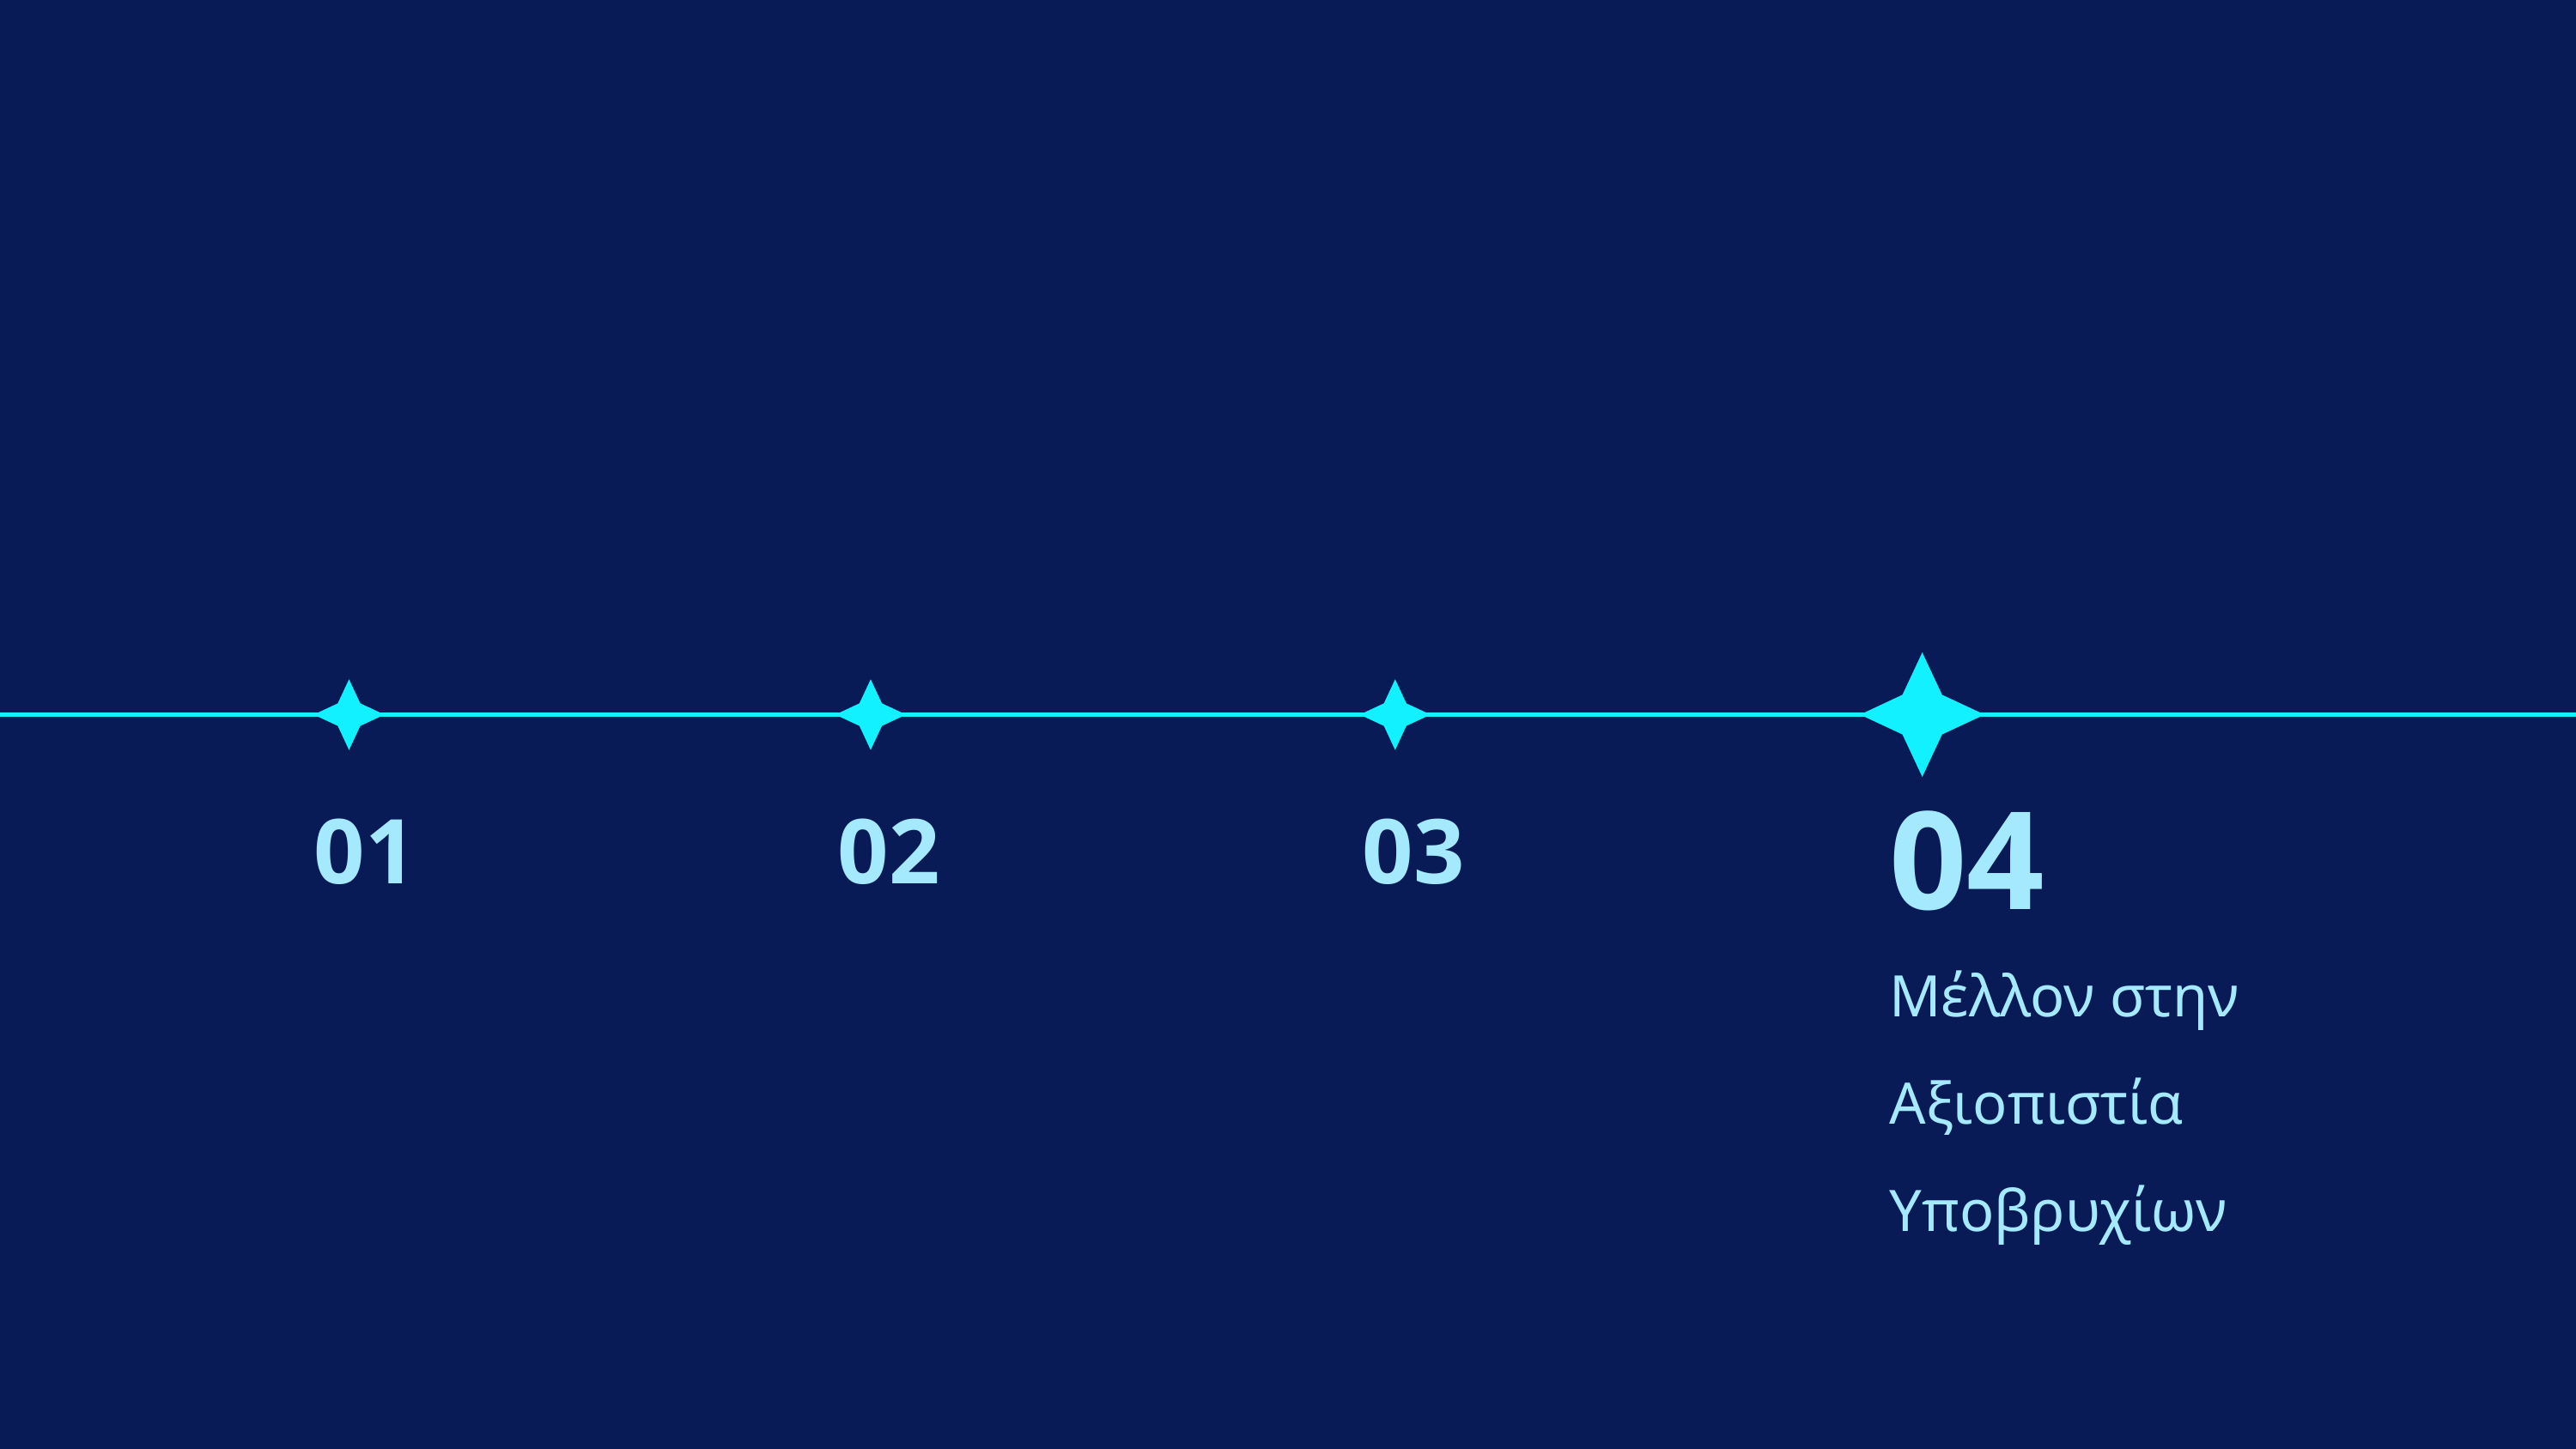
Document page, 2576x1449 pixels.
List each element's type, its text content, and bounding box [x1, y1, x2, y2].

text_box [835, 679, 907, 750]
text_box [1359, 679, 1431, 750]
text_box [313, 679, 385, 750]
text_box 01 [313, 791, 623, 901]
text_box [1859, 652, 1985, 778]
text_box 04 [1889, 768, 2199, 921]
text_box Μέλλον στην Αξιοπιστία Υποβρυχίων [1889, 921, 2263, 1243]
text_box 03 [1362, 791, 1672, 901]
text_box 02 [837, 791, 1148, 901]
